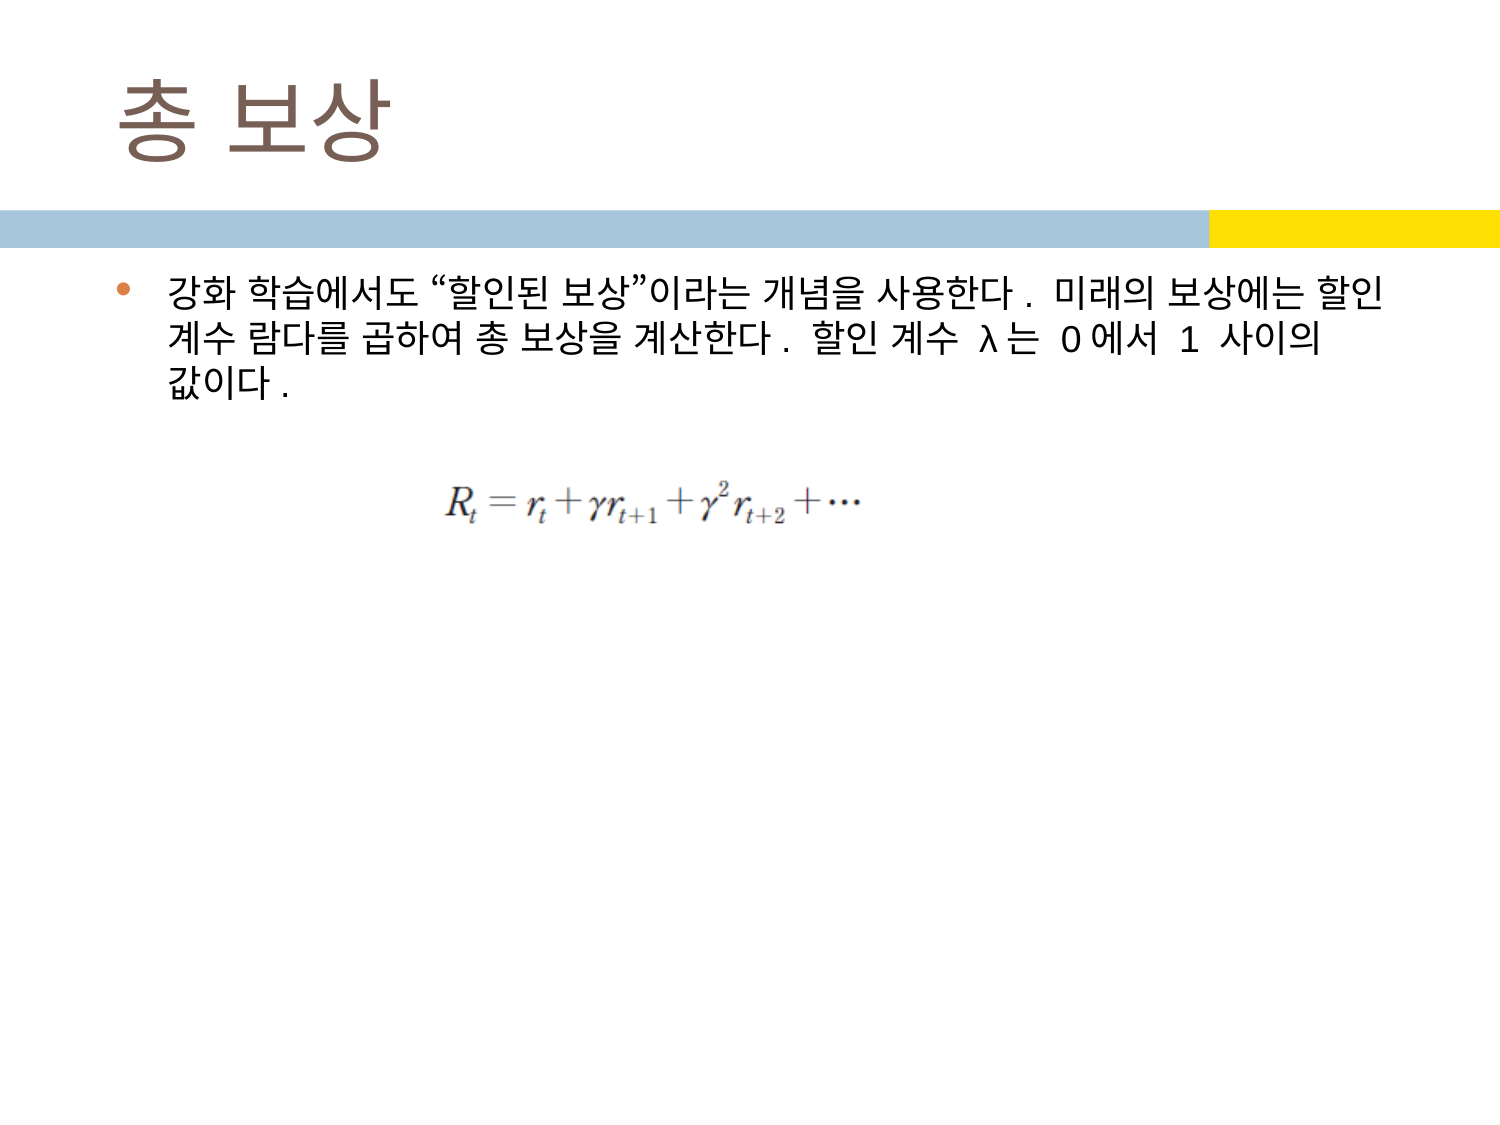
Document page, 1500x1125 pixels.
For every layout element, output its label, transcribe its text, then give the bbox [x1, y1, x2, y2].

list 강화 학습에서도 “할인된 보상”이라는 개념을 사용한다. 미래의 보상에는 할인 계수 람다를 곱하여 총 보상을 계산한다. 할인 계수 λ는 0에서 1 사이의 값이다. [100, 262, 1438, 1000]
title 총 보상 [100, 37, 1438, 200]
picture [395, 462, 962, 563]
